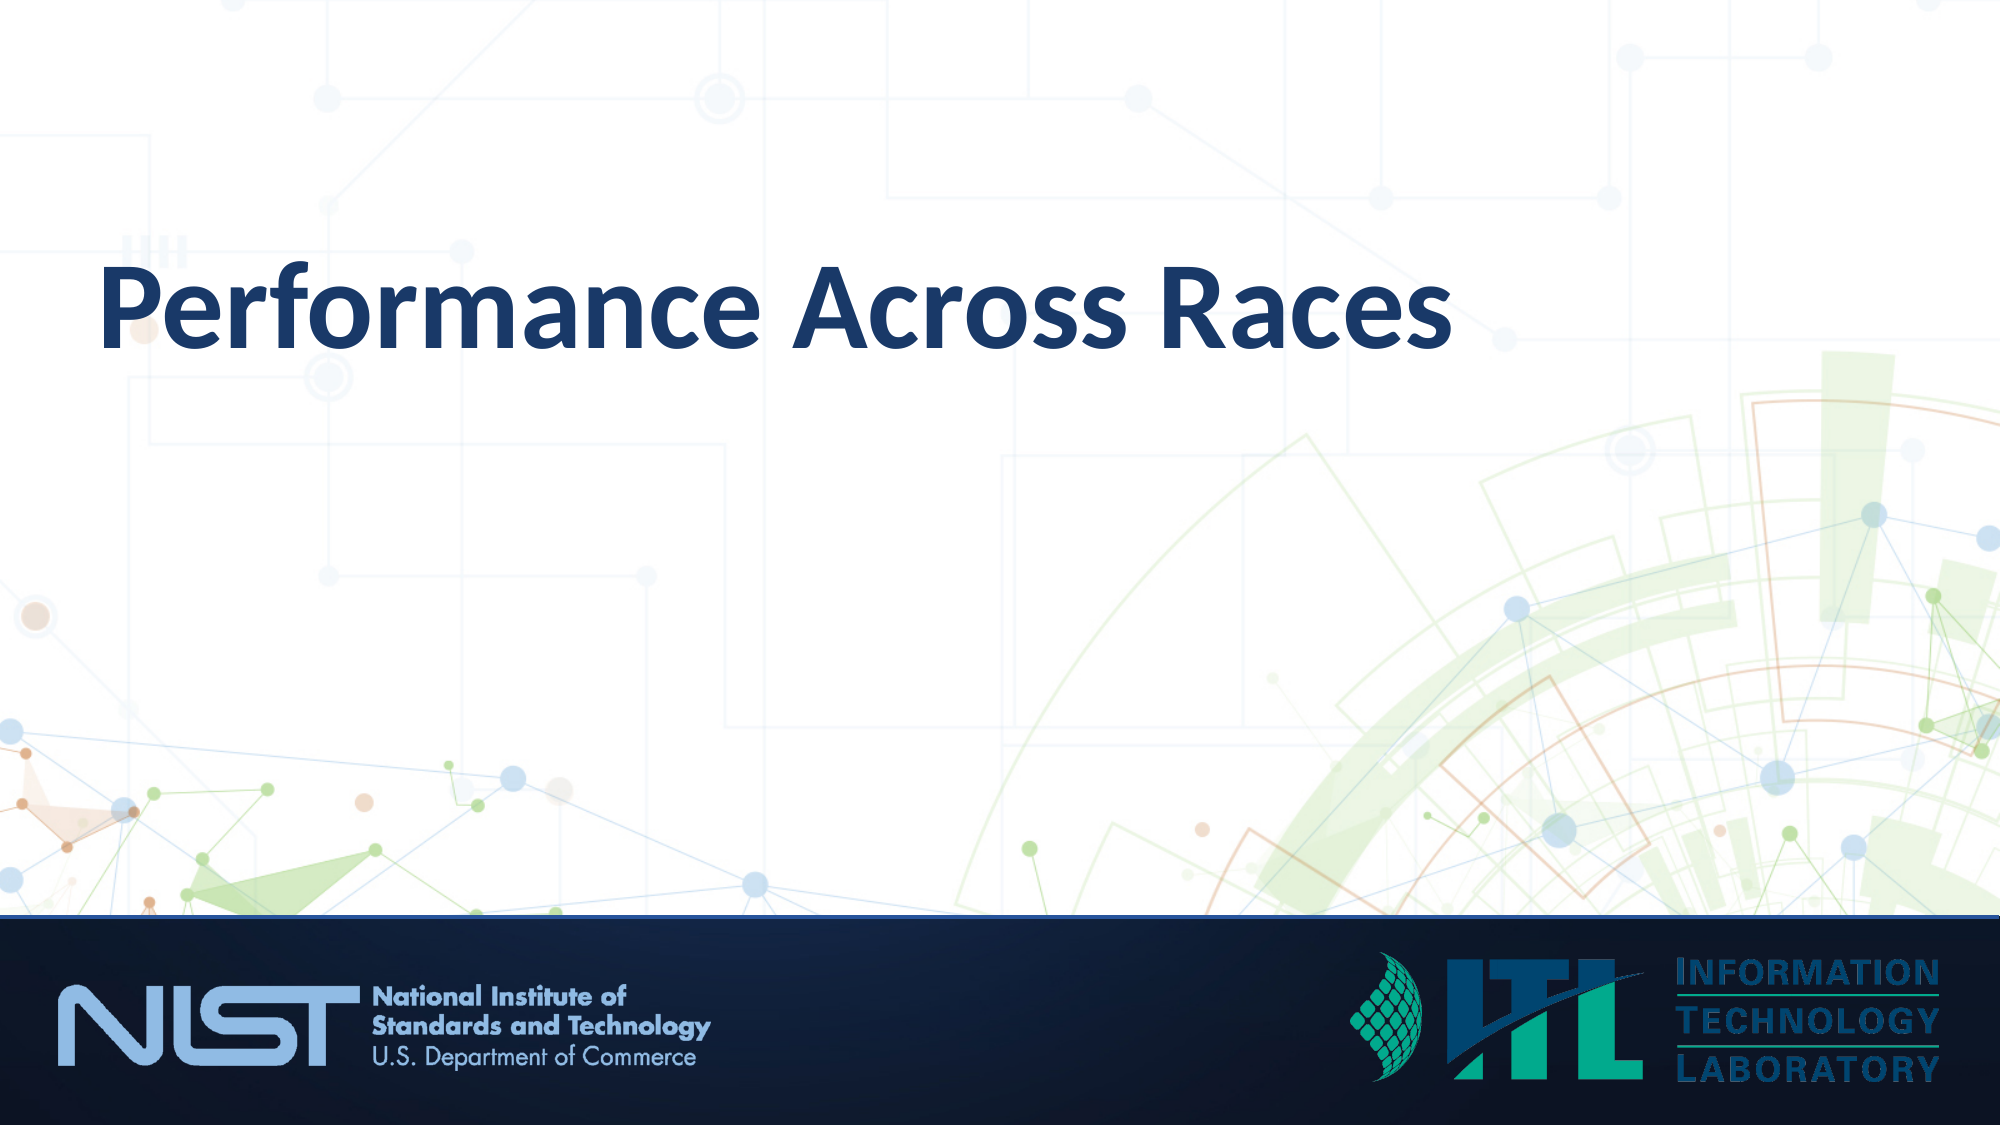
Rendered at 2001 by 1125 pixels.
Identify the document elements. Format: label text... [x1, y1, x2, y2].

picture [0, 0, 2000, 1125]
title Performance Across Races [82, 199, 1808, 417]
